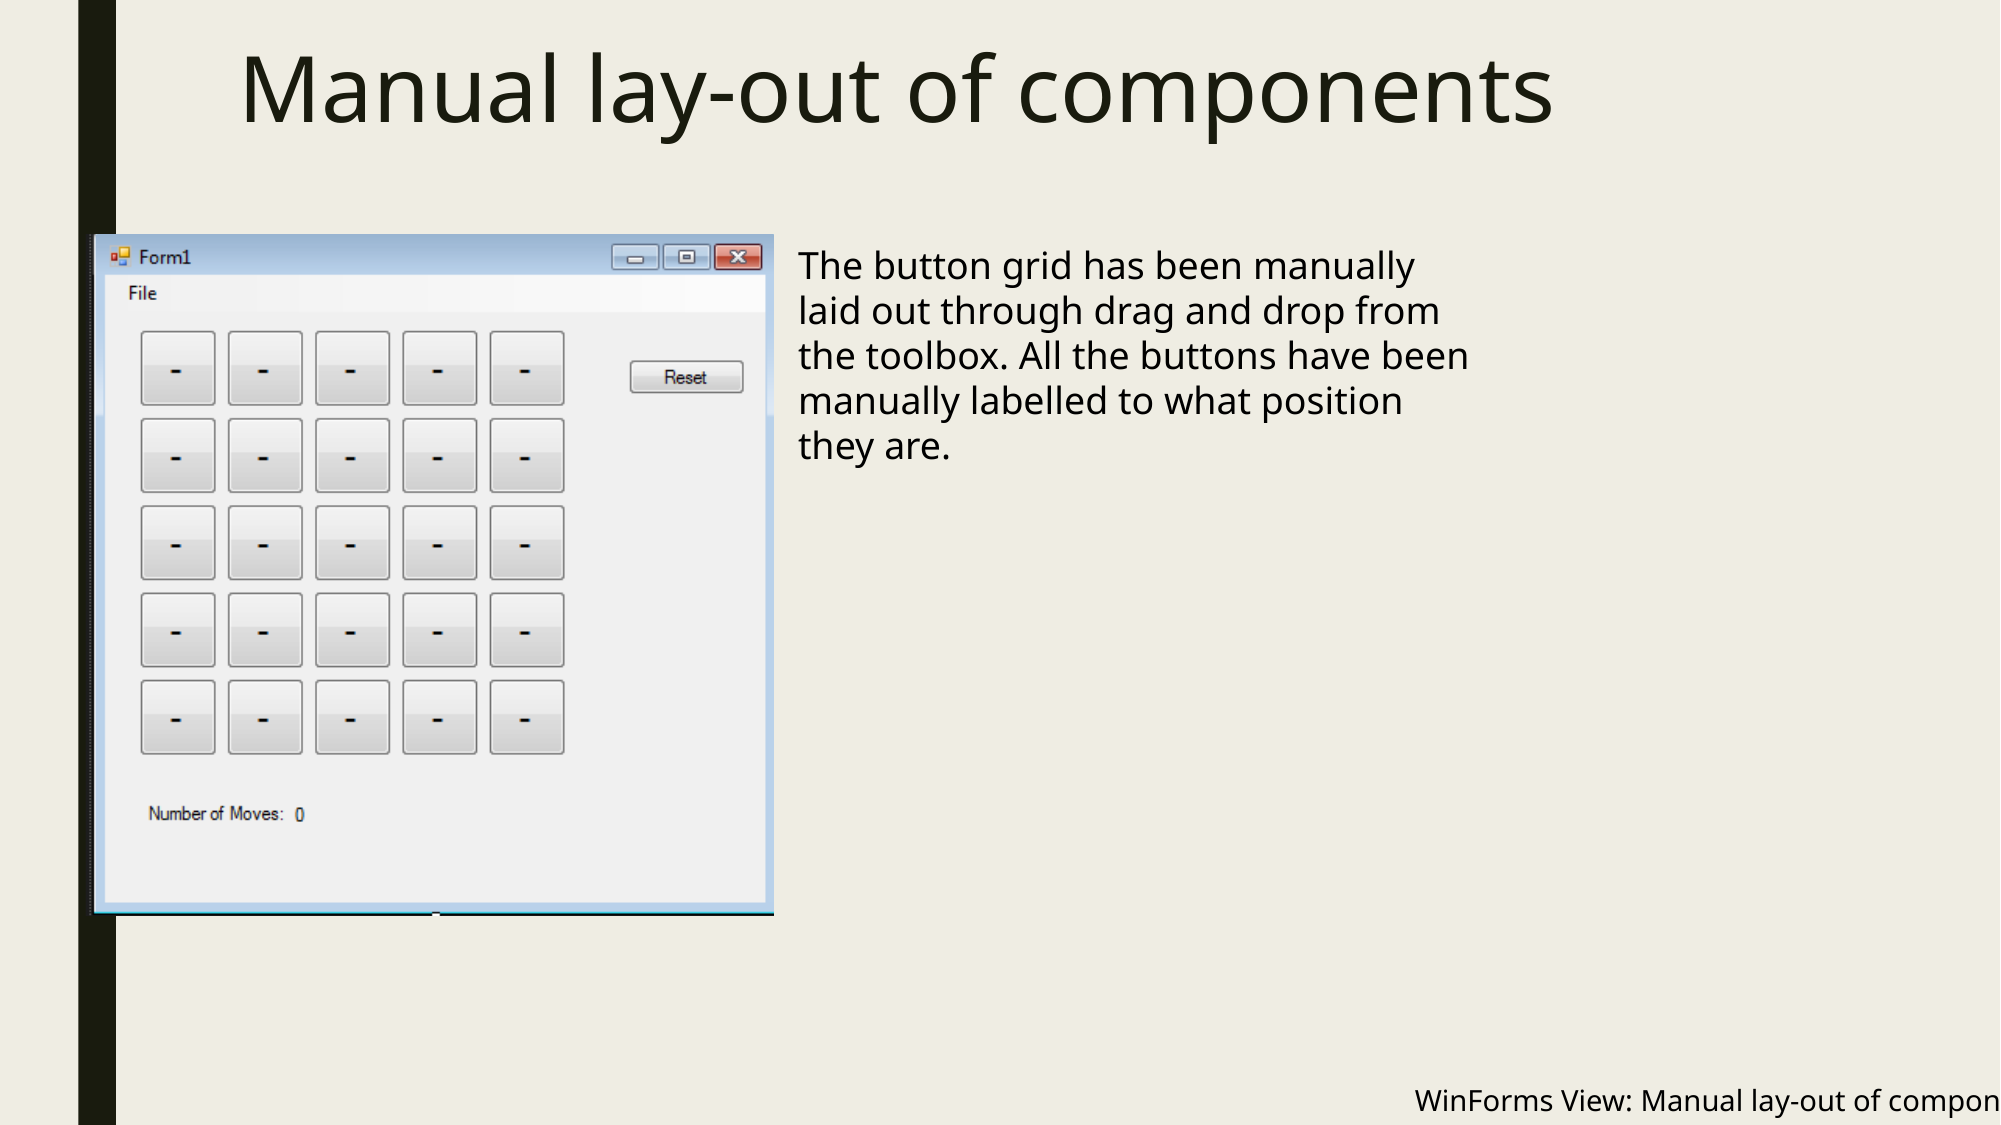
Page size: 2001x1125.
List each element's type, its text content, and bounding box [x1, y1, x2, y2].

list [85, 234, 774, 916]
text_box The button grid has been manually laid out through drag and drop from the toolbox. All the buttons have been manually labelled to what position they are. [783, 234, 1493, 475]
title Manual lay-out of components [223, 37, 1799, 281]
text_box WinForms View: Manual lay-out of components [1400, 1074, 2000, 1125]
